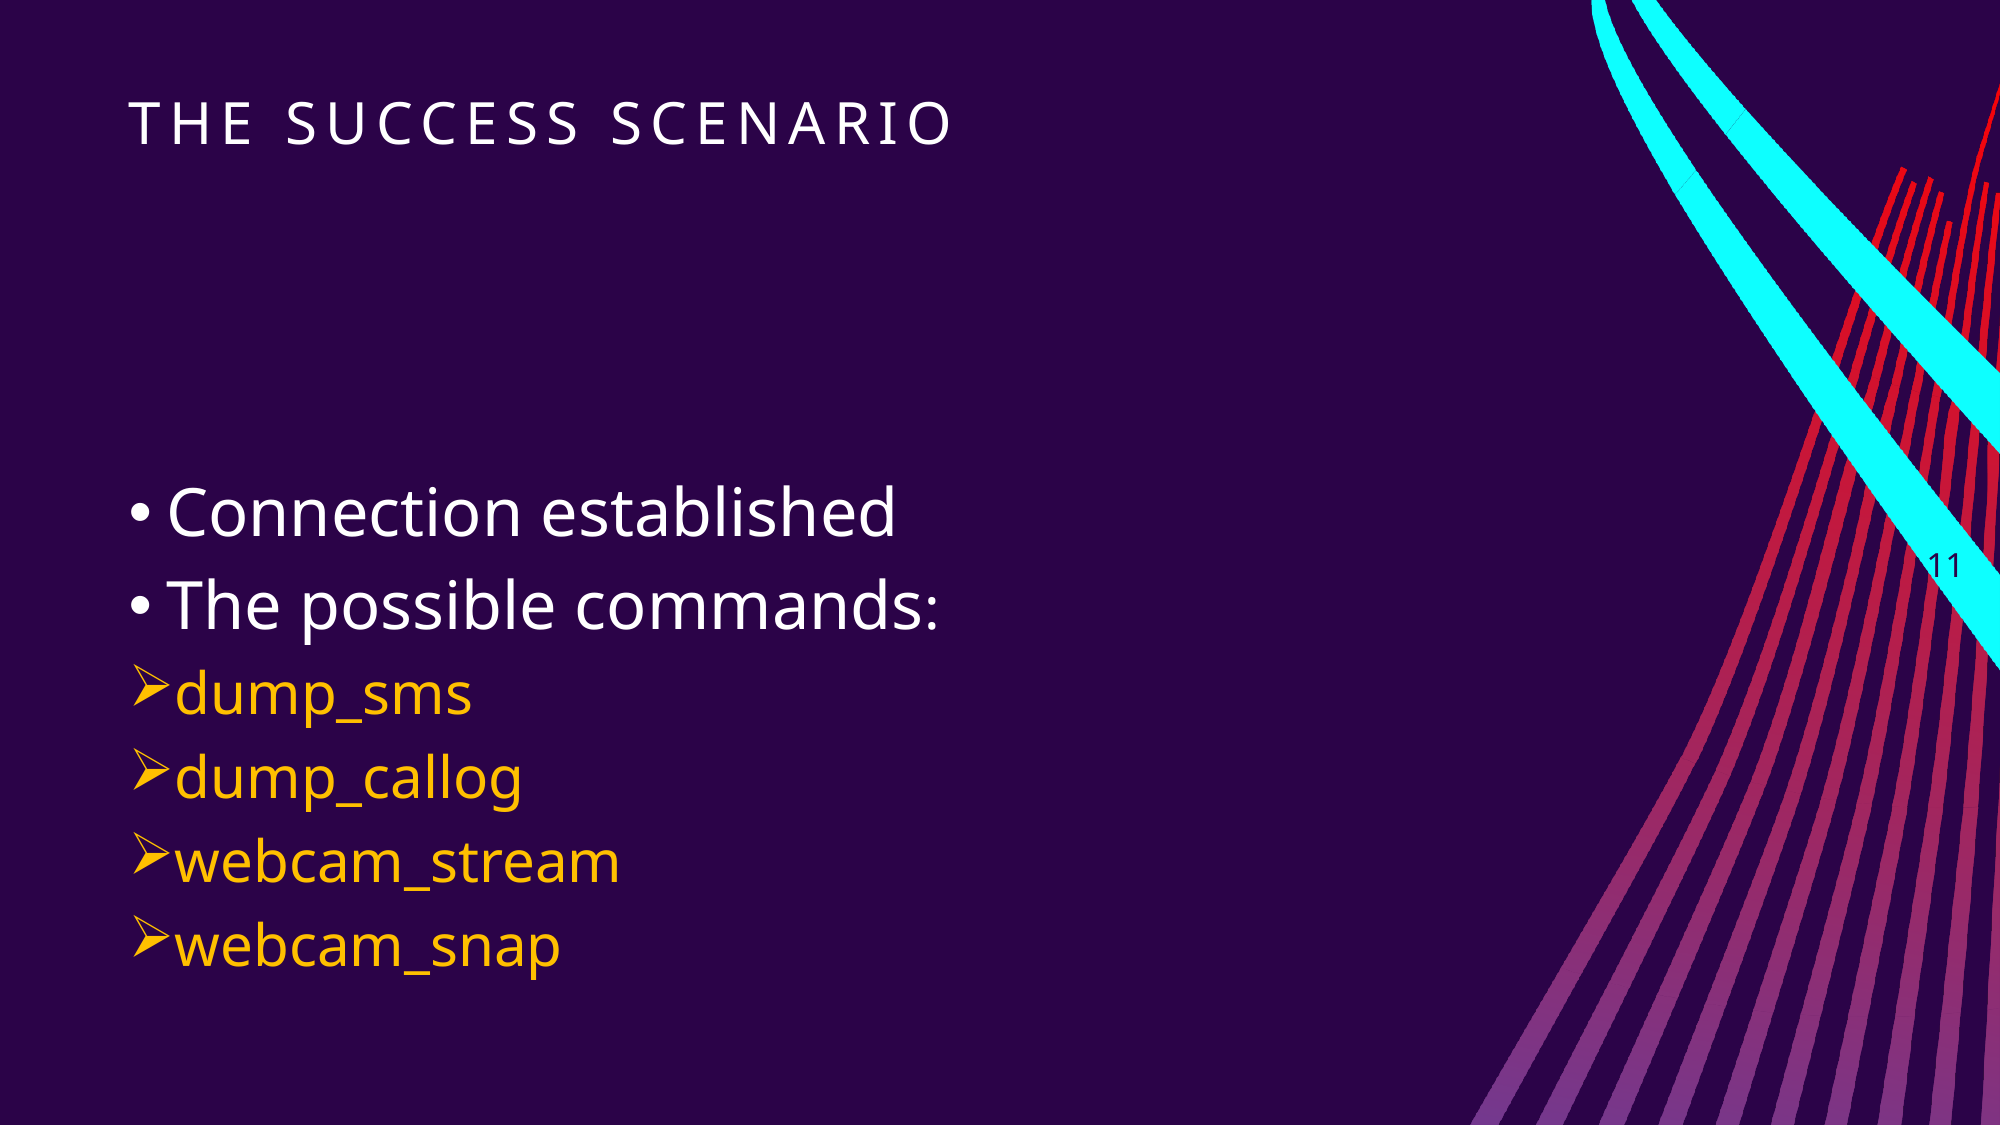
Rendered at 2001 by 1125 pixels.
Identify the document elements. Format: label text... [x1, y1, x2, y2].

list Connection established The possible commands: dump_sms dump_callog webcam_stream webcam_snap [113, 471, 1370, 1017]
title The success scenario [113, 86, 1704, 200]
picture [0, 0, 2000, 1125]
slide_number 11 [1889, 519, 1980, 615]
